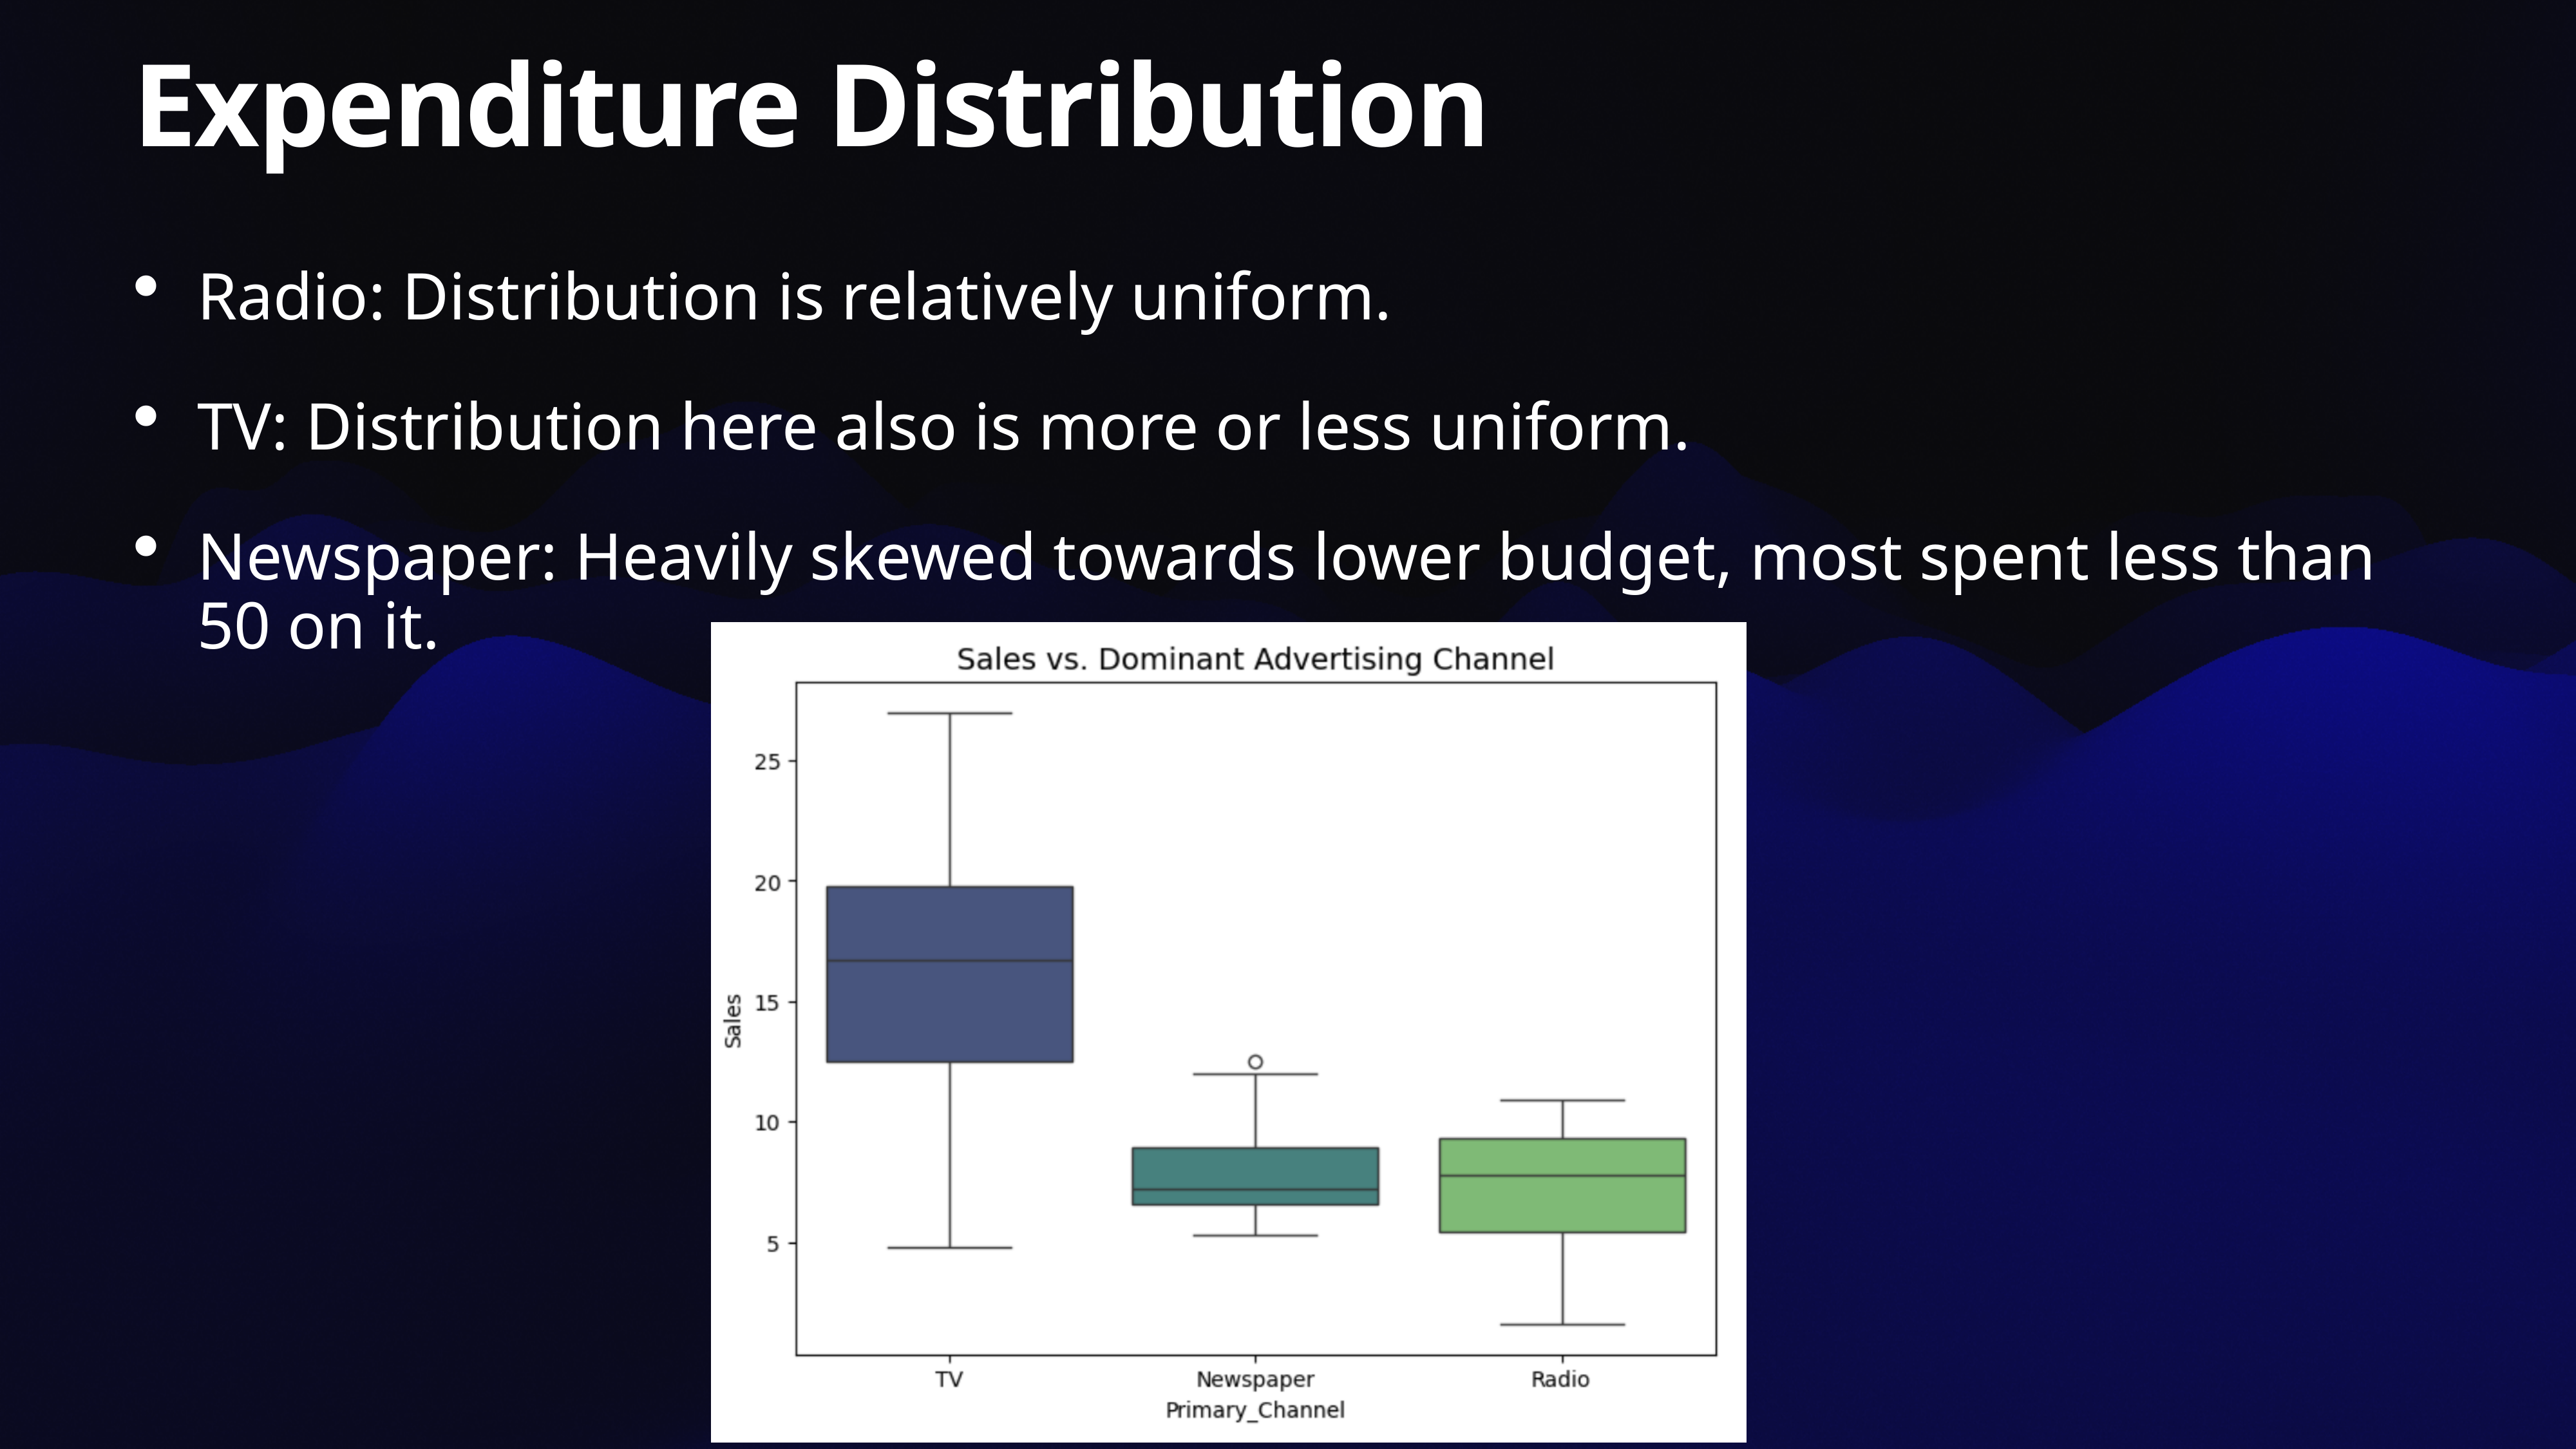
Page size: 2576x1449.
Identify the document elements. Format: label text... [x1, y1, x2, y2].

picture [0, 0, 2576, 1449]
list Radio: Distribution is relatively uniform. TV: Distribution here also is more or less uniform. Newspaper: Heavily skewed towards lower budget, most spent less than 50 on it. [127, 258, 2449, 683]
title Expenditure Distribution [127, 53, 2449, 206]
